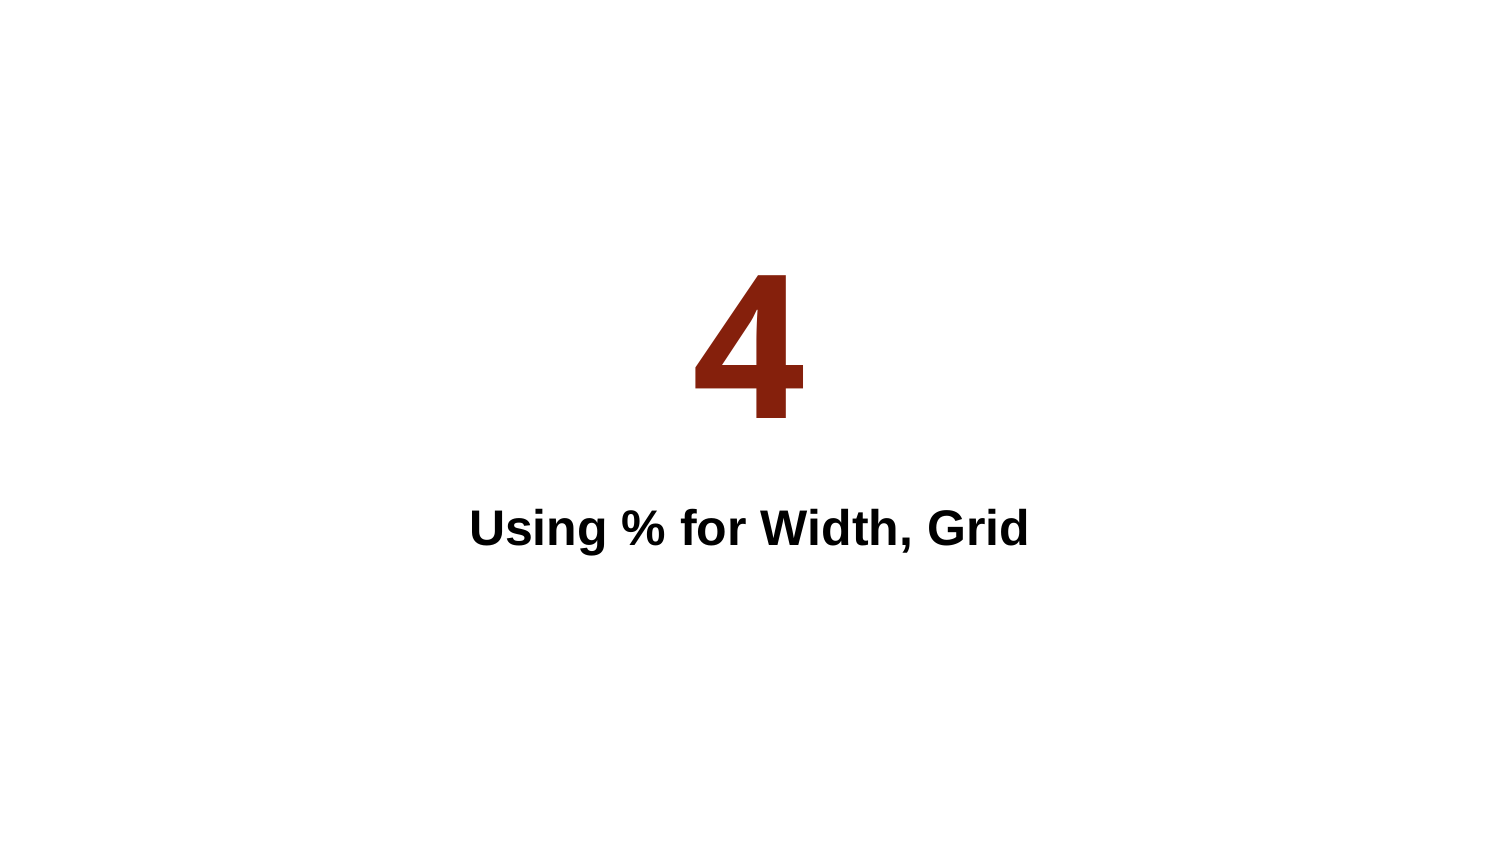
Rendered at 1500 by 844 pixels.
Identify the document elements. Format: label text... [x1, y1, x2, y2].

title 4 [625, 221, 875, 455]
title Using % for Width, Grid [429, 455, 1071, 596]
